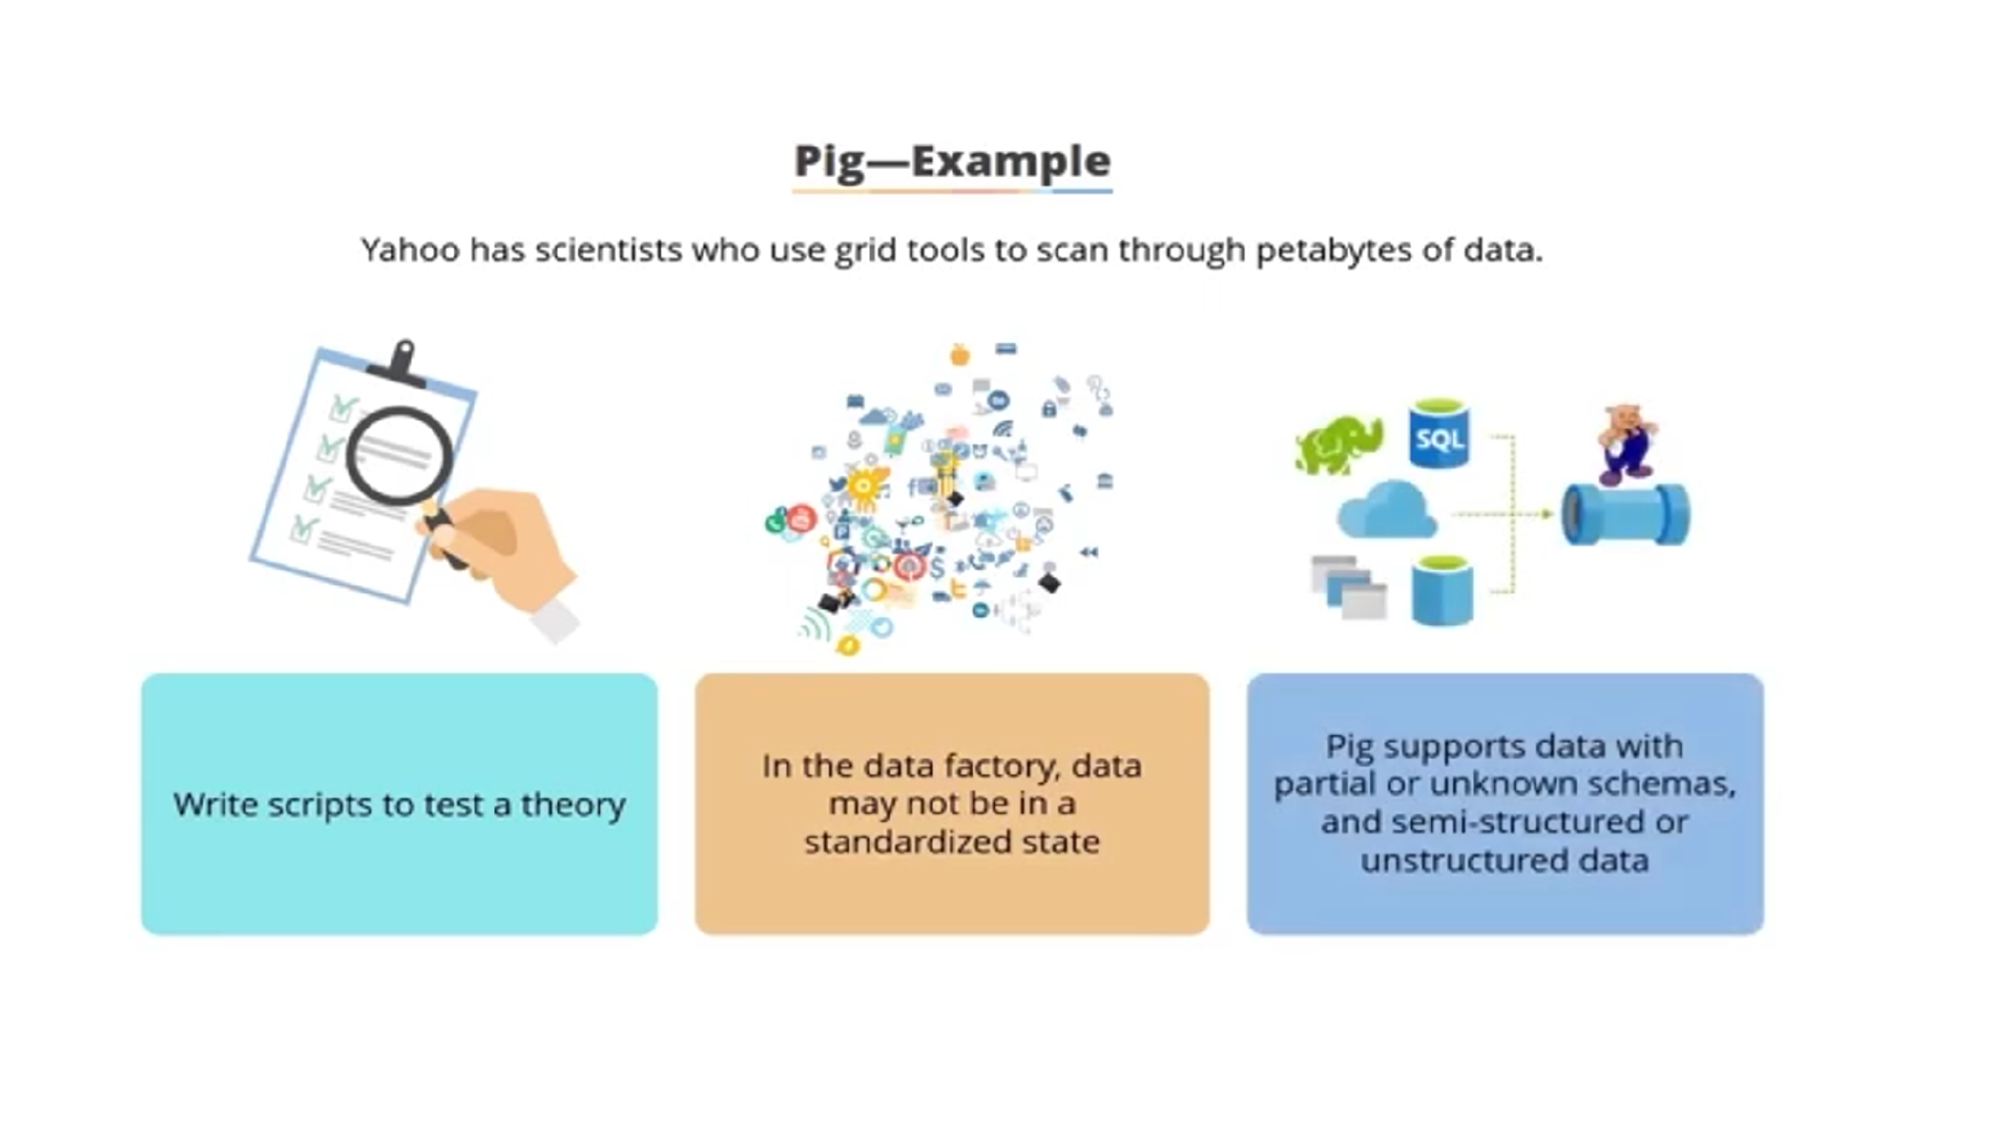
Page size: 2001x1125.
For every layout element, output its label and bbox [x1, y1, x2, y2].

picture [37, 99, 1869, 963]
